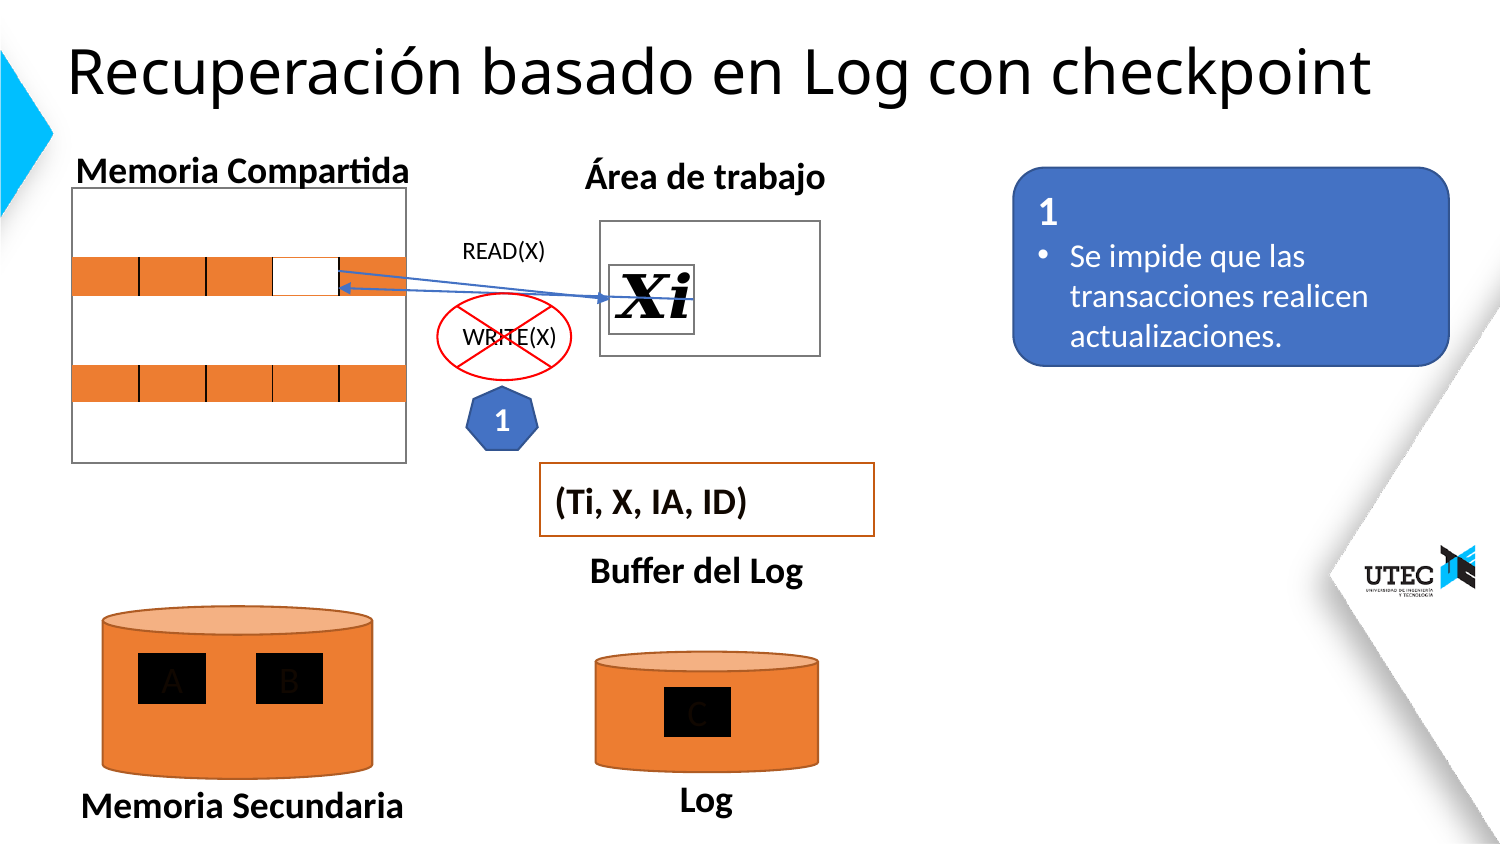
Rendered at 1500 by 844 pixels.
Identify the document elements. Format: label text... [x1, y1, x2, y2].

text_box 1 [465, 385, 539, 451]
text_box (Ti, X, IA, ID) [539, 462, 875, 537]
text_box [338, 270, 623, 276]
text_box [71, 296, 407, 464]
text_box Memoria Secundaria [65, 773, 420, 834]
text_box C [664, 687, 731, 737]
table_header [73, 366, 138, 401]
text_box [71, 199, 407, 270]
text_box READ(X) [447, 227, 561, 270]
text_box [101, 605, 374, 773]
text_box Log [665, 767, 748, 827]
text_box [594, 650, 820, 773]
text_box Buffer del Log [575, 538, 819, 599]
table_header [273, 366, 338, 401]
text_box A [138, 653, 206, 704]
table_header [207, 366, 272, 401]
table_header [340, 366, 405, 401]
text_box [599, 220, 821, 357]
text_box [338, 287, 623, 324]
title Recuperación basado en Log con checkpoint [51, 25, 1449, 130]
table_header [140, 366, 205, 401]
text_box [436, 324, 573, 382]
text_box Memoria Compartida [60, 138, 426, 199]
text_box B [256, 653, 323, 704]
picture [0, 0, 1500, 844]
text_box 1 Se impide que las transacciones realicen actualizaciones. [1012, 166, 1450, 367]
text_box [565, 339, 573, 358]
